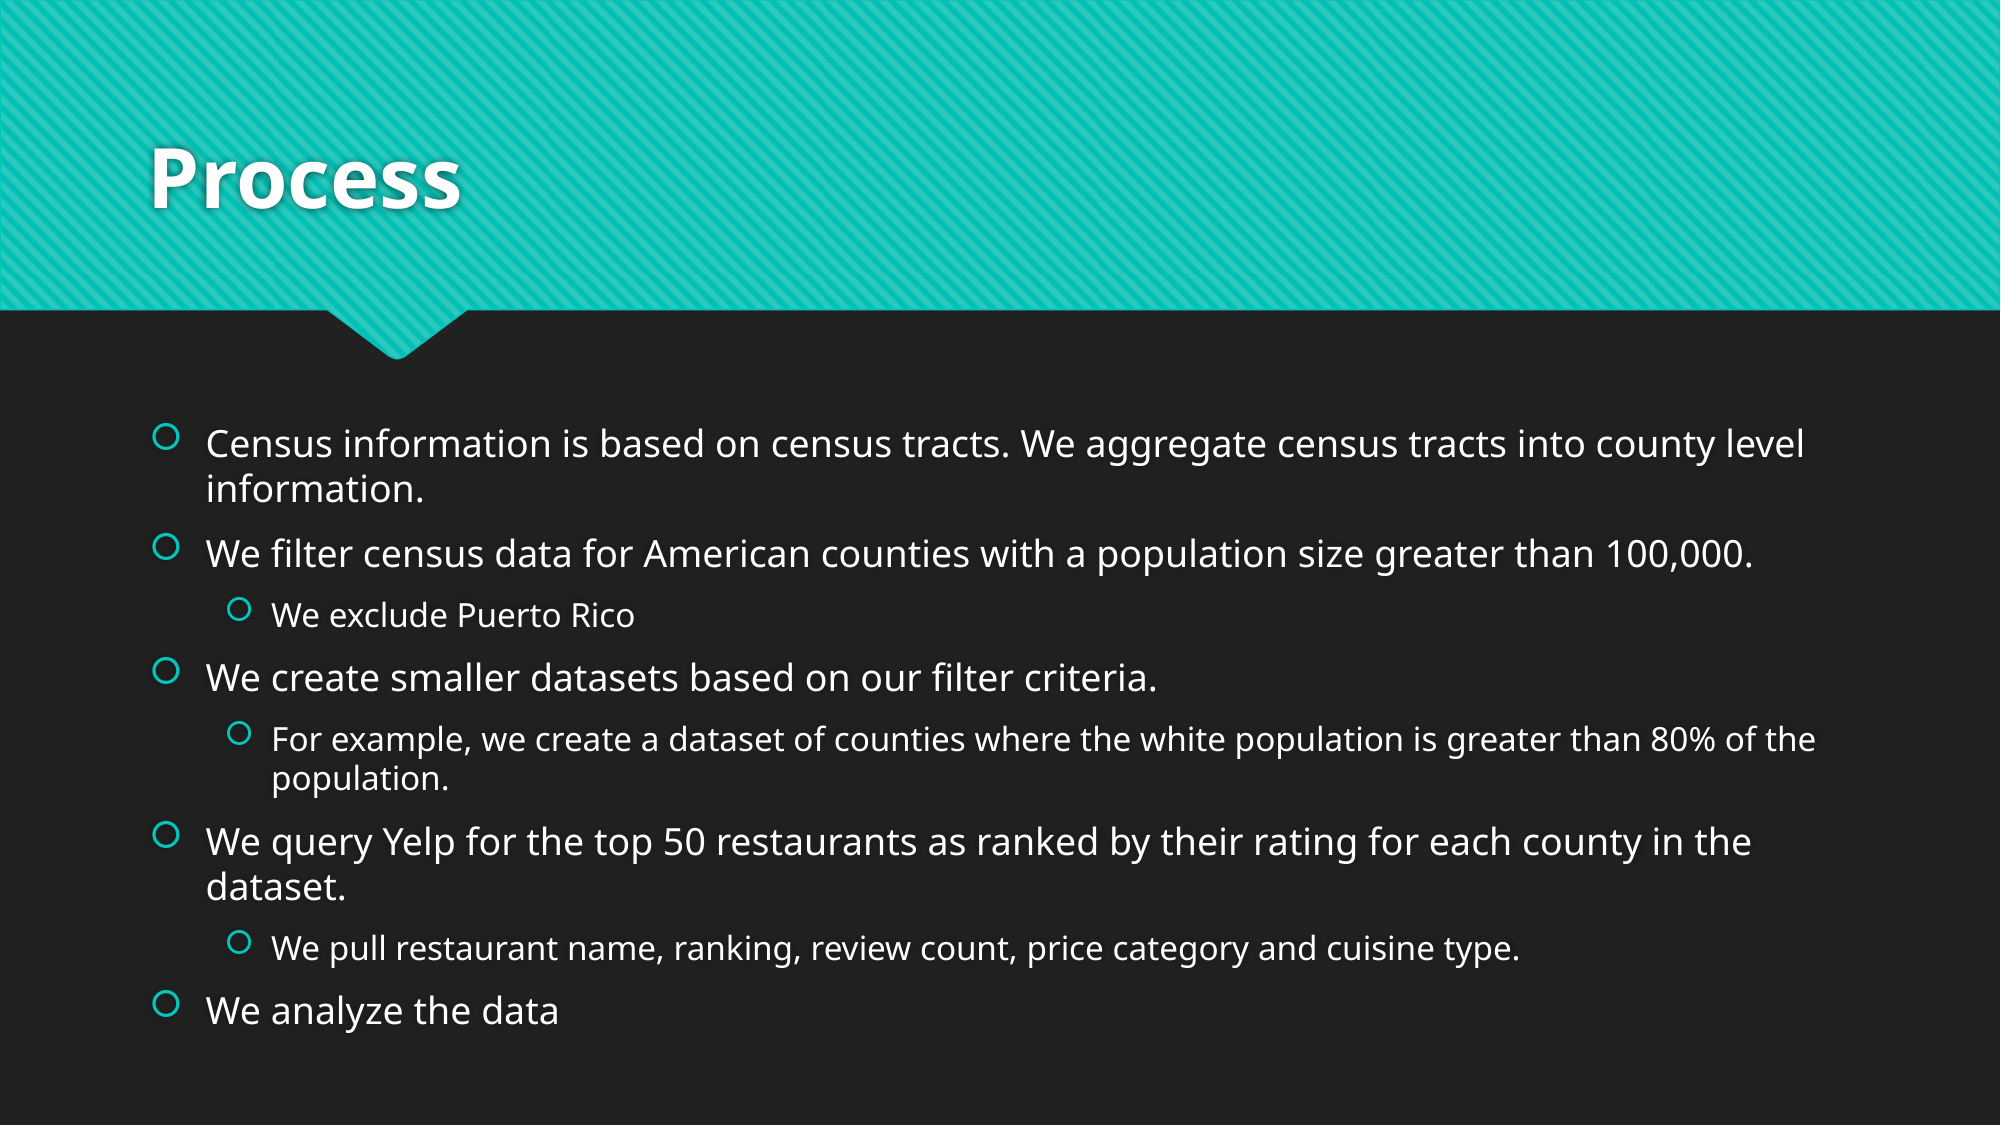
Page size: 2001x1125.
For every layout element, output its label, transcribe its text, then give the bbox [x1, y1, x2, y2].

title Process [132, 73, 1868, 233]
list Census information is based on census tracts. We aggregate census tracts into county level information. We filter census data for American counties with a population size greater than 100,000. We exclude Puerto Rico We create smaller datasets based on our filter criteria. For example, we create a dataset of counties where the white population is greater than 80% of the population. We query Yelp for the top 50 restaurants as ranked by their rating for each county in the dataset. We pull restaurant name, ranking, review count, price category and cuisine type. We analyze the data [134, 364, 1866, 1087]
